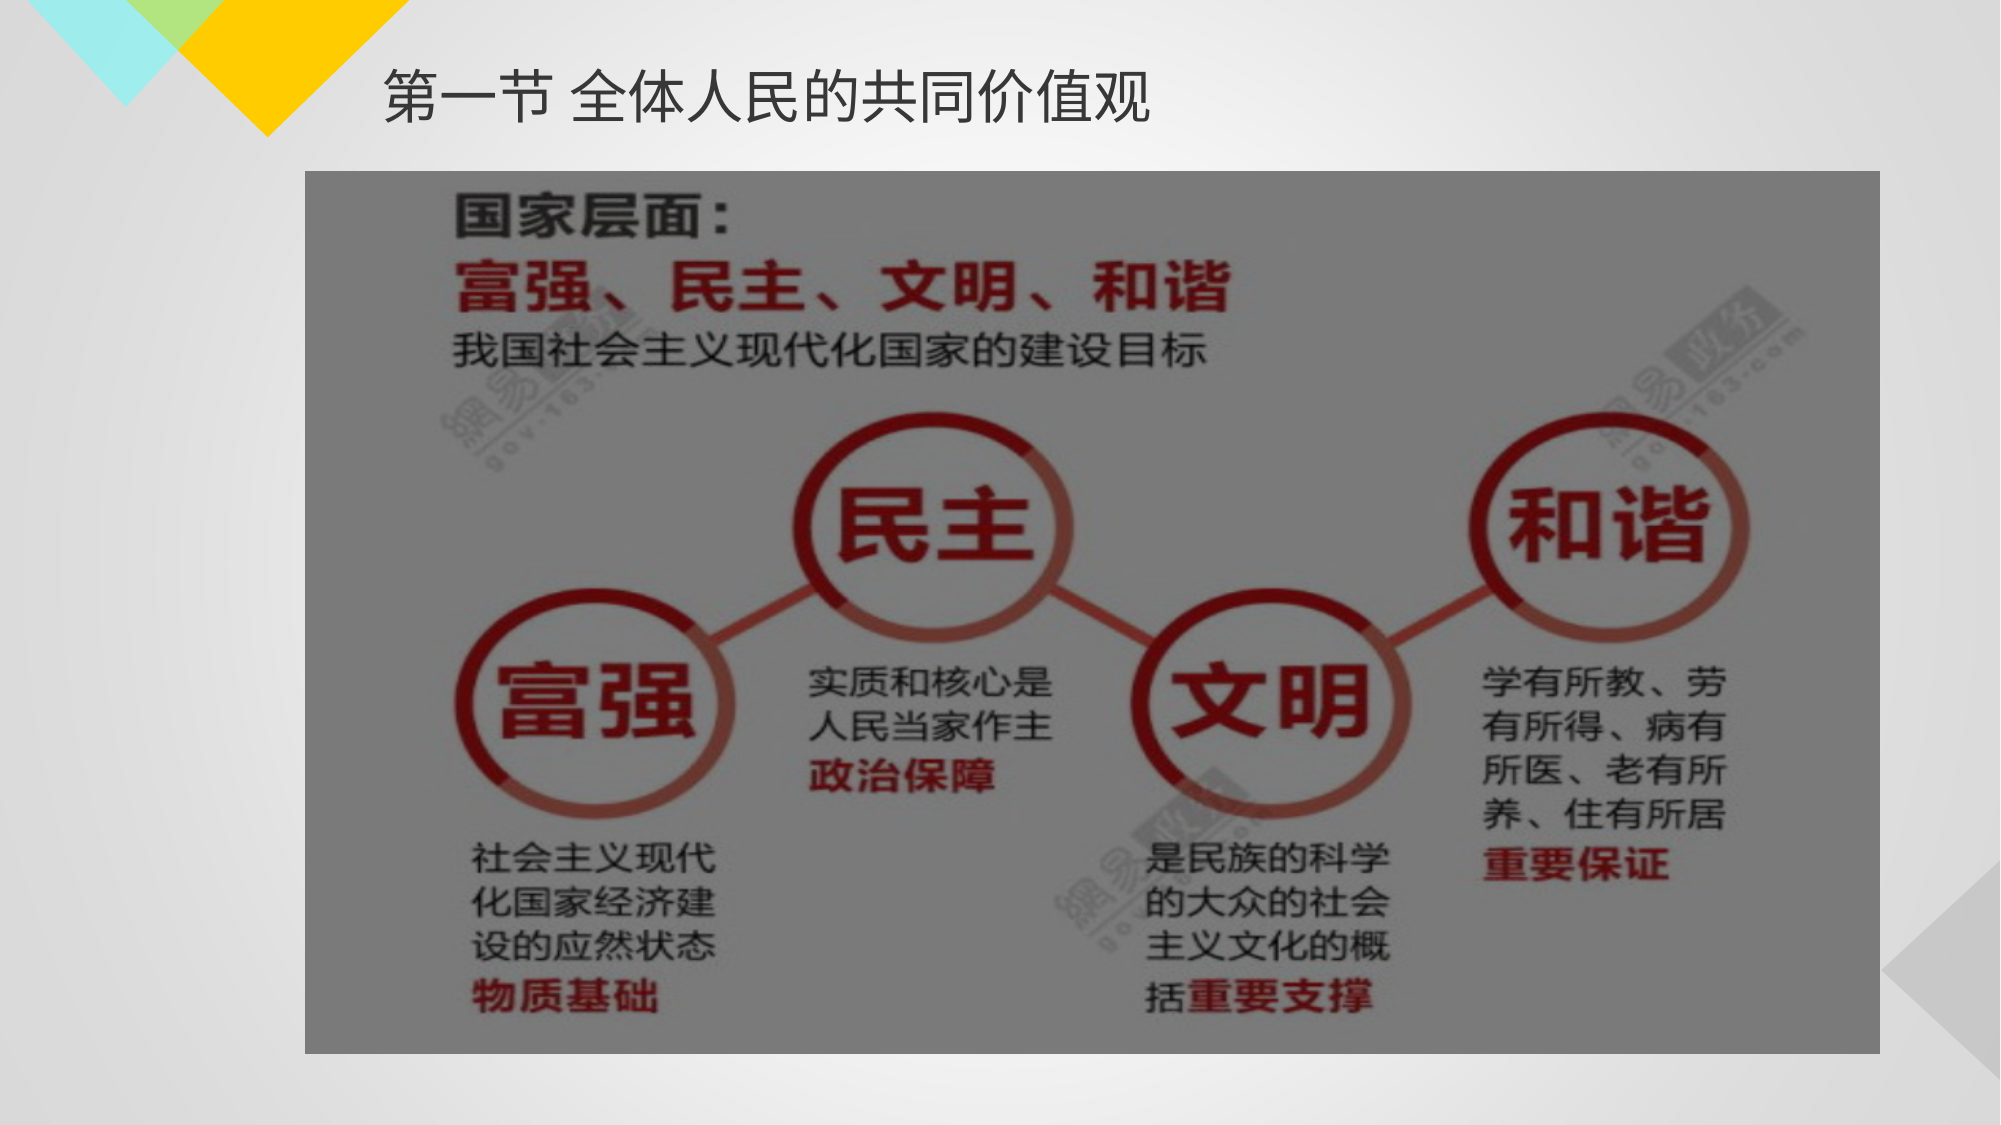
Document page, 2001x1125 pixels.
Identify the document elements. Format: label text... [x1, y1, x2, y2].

text_box 第一节 全体人民的共同价值观 [357, 37, 1176, 148]
picture [0, 0, 2001, 1125]
